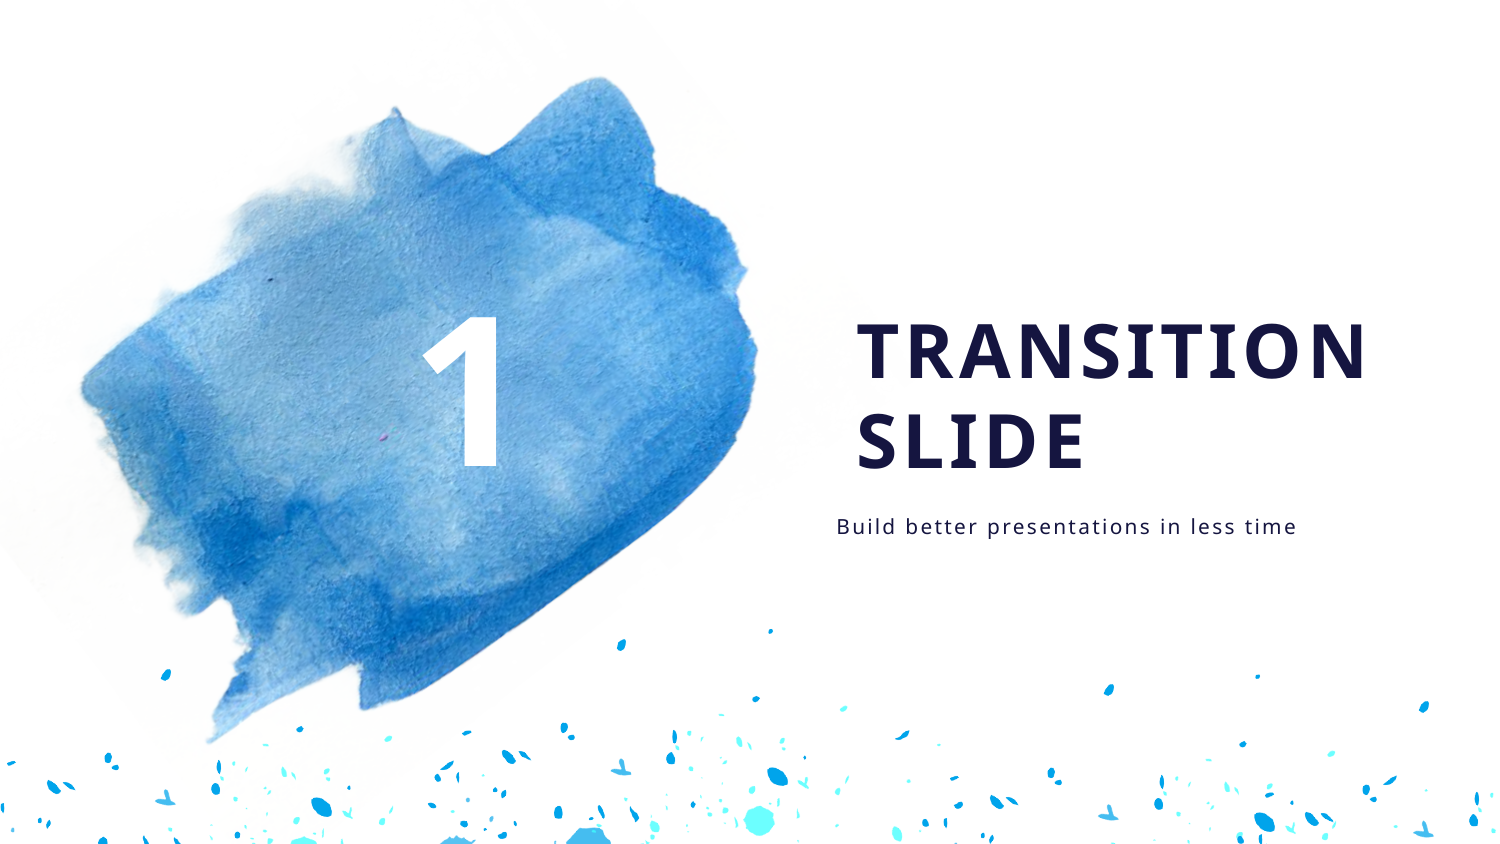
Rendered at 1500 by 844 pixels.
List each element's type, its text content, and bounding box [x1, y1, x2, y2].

text_box Build better presentations in less time [828, 506, 1312, 546]
text_box TRANSITION SLIDE [842, 295, 1408, 491]
picture [0, 0, 1500, 844]
